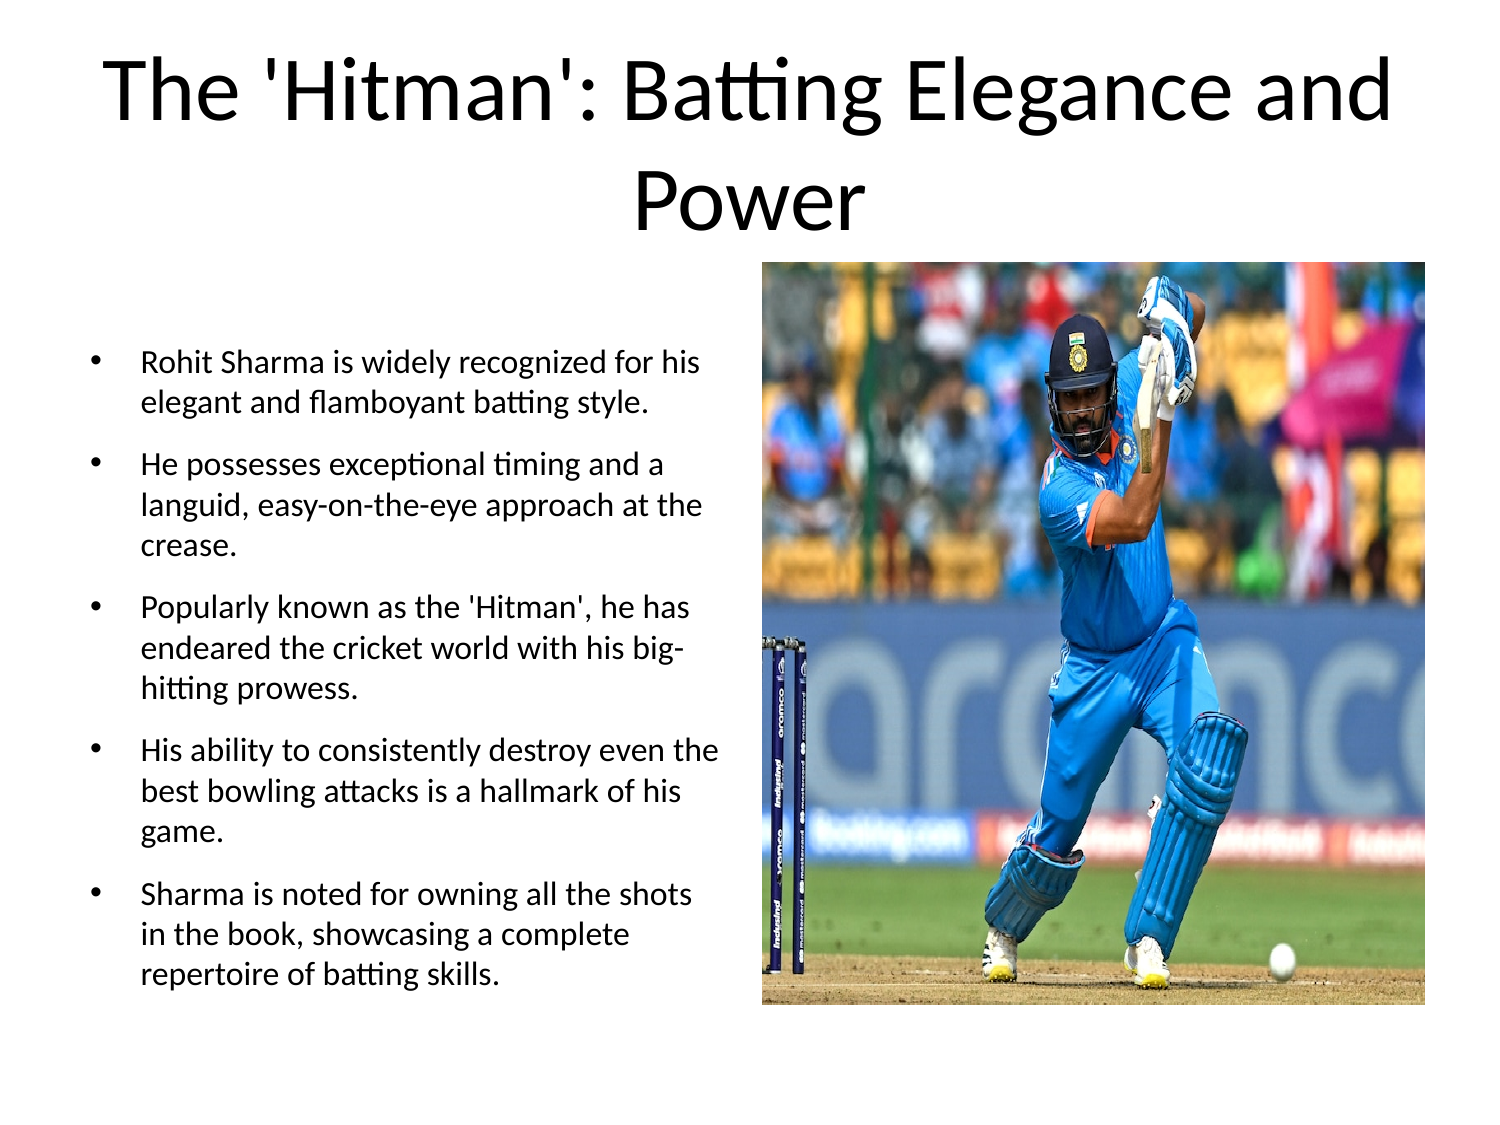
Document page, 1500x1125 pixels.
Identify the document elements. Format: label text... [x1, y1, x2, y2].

title The 'Hitman': Batting Elegance and Power [75, 45, 1425, 233]
list Rohit Sharma is widely recognized for his elegant and flamboyant batting style. He possesses exceptional timing and a languid, easy-on-the-eye approach at the crease. Popularly known as the 'Hitman', he has endeared the cricket world with his big-hitting prowess. His ability to consistently destroy even the best bowling attacks is a hallmark of his game. Sharma is noted for owning all the shots in the book, showcasing a complete repertoire of batting skills. [75, 262, 738, 1005]
picture [762, 262, 1426, 1006]
